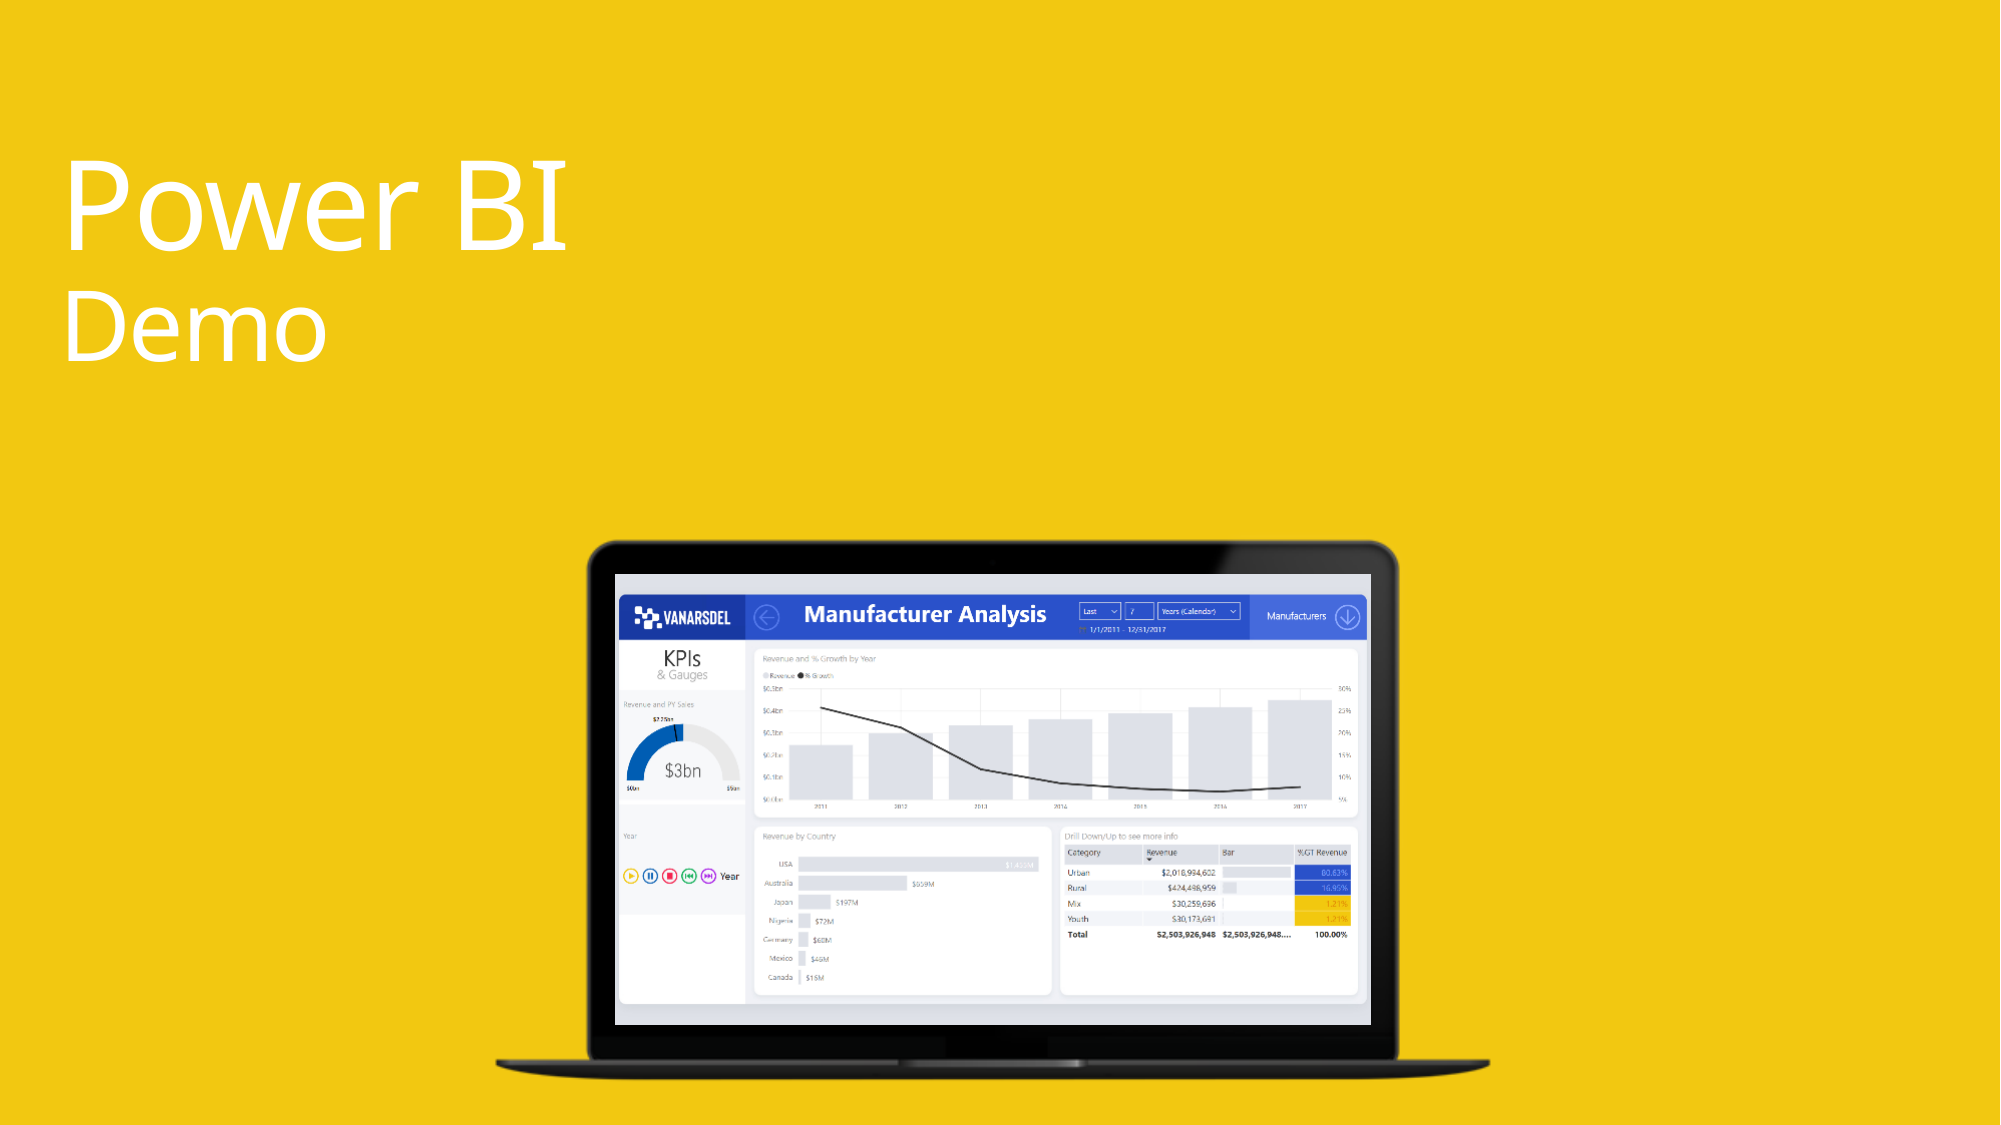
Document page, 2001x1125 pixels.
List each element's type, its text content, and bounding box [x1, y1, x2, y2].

text_box Power BI Demo [35, 127, 1948, 275]
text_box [483, 489, 1500, 1125]
